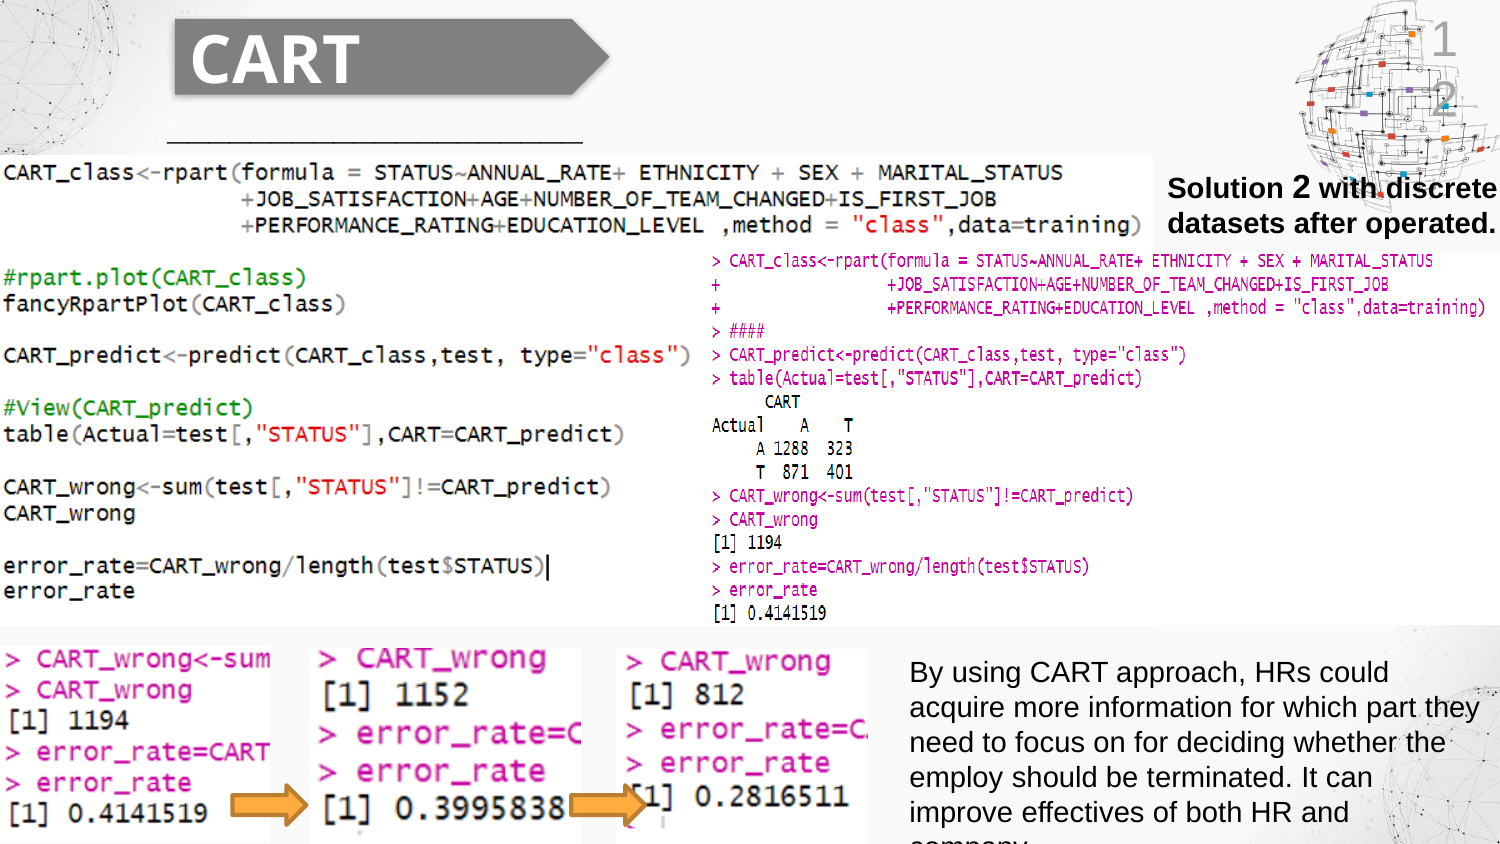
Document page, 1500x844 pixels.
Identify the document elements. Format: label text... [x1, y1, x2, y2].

text_box CART [174, 2, 711, 95]
text_box [274, 783, 305, 827]
text_box By using CART approach, HRs could acquire more information for which part they need to focus on for deciding whether the employ should be terminated. It can improve effectives of both HR and company. [894, 646, 1497, 844]
text_box ____________________ [152, 94, 610, 153]
picture [0, 0, 1500, 844]
text_box [587, 793, 611, 818]
text_box Solution 2 with discrete datasets after operated. [1156, 157, 1500, 252]
